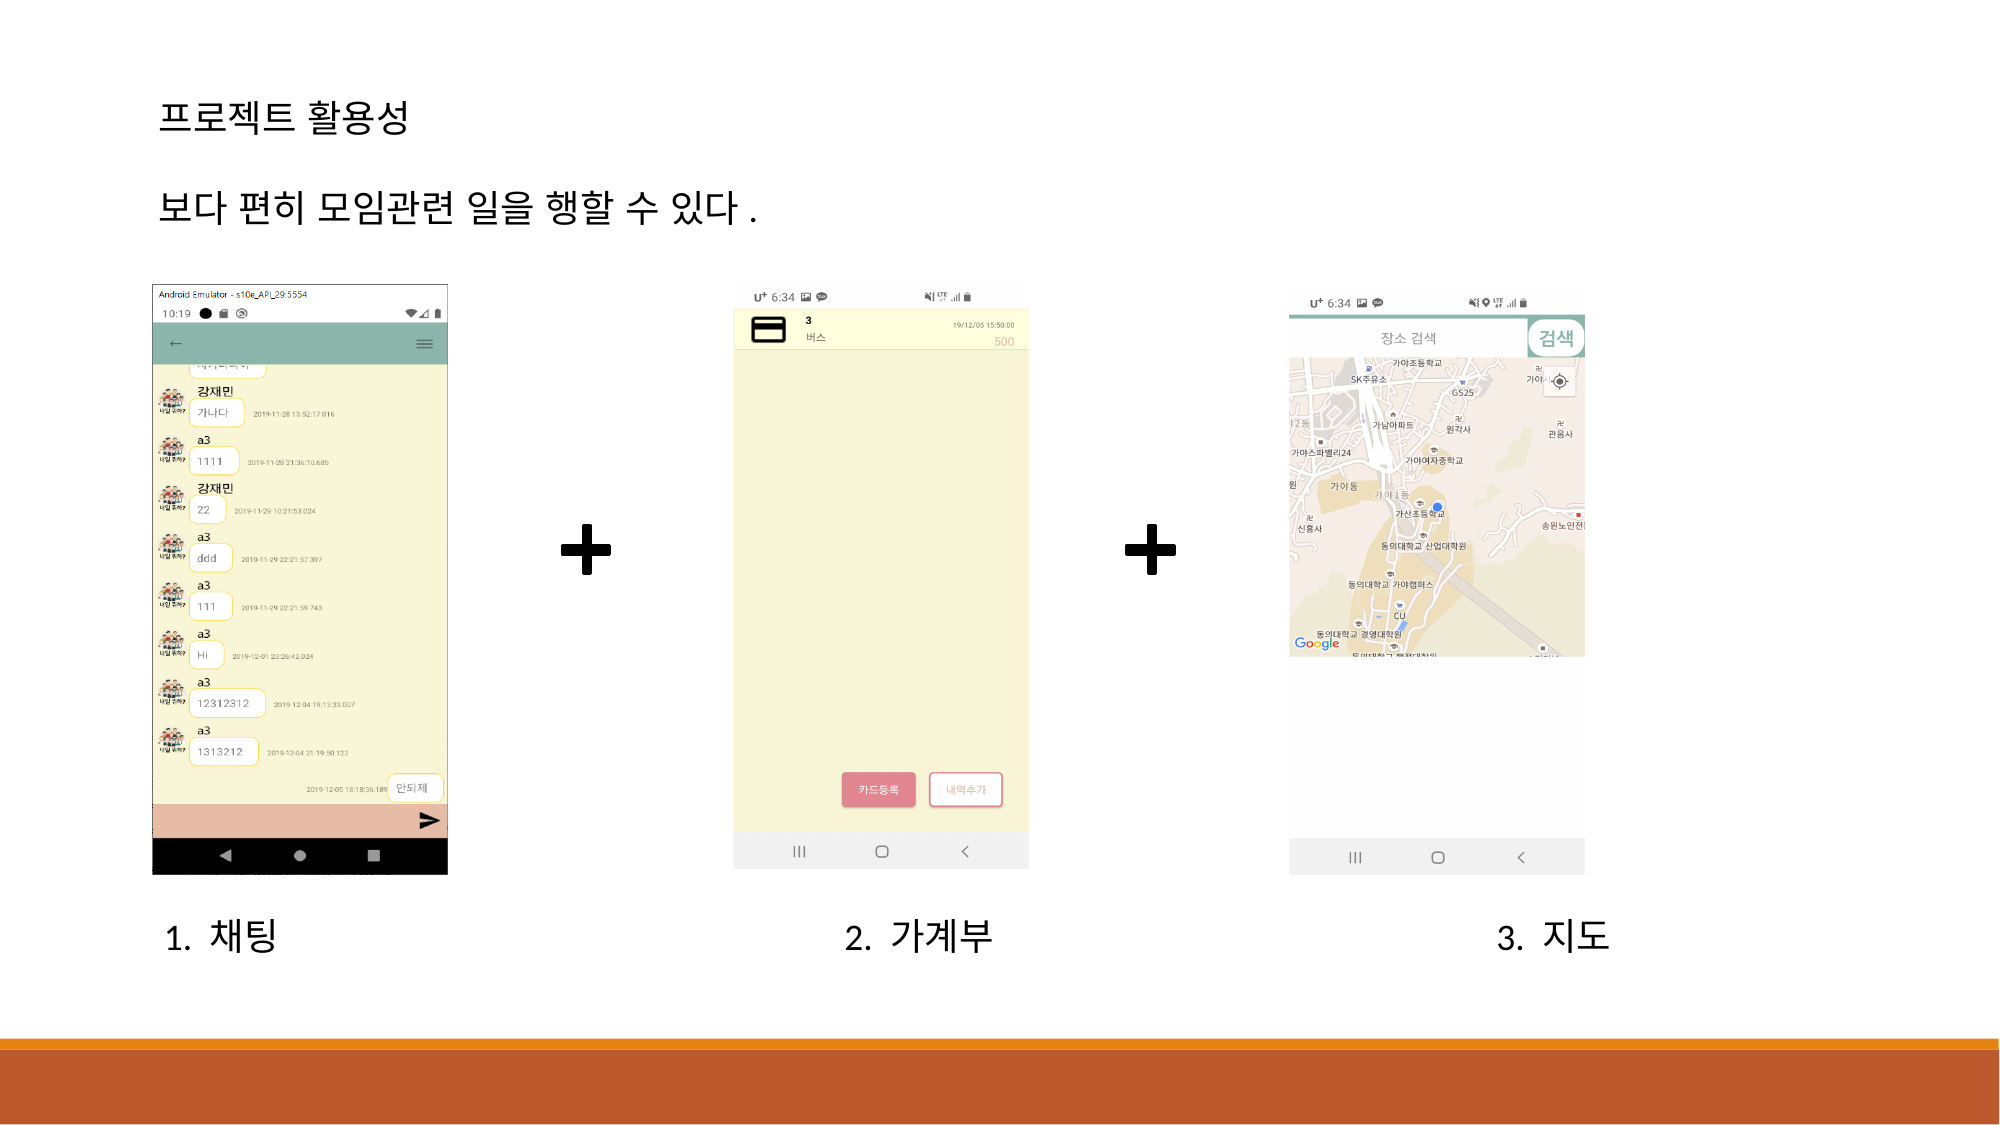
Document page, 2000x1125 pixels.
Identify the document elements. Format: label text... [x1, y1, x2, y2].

text_box 프로젝트 활용성 보다 편히 모임관련 일을 행할 수 있다. [143, 87, 799, 236]
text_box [151, 278, 1585, 876]
text_box 1. 채팅 2. 가계부 3. 지도 [148, 904, 1585, 1054]
